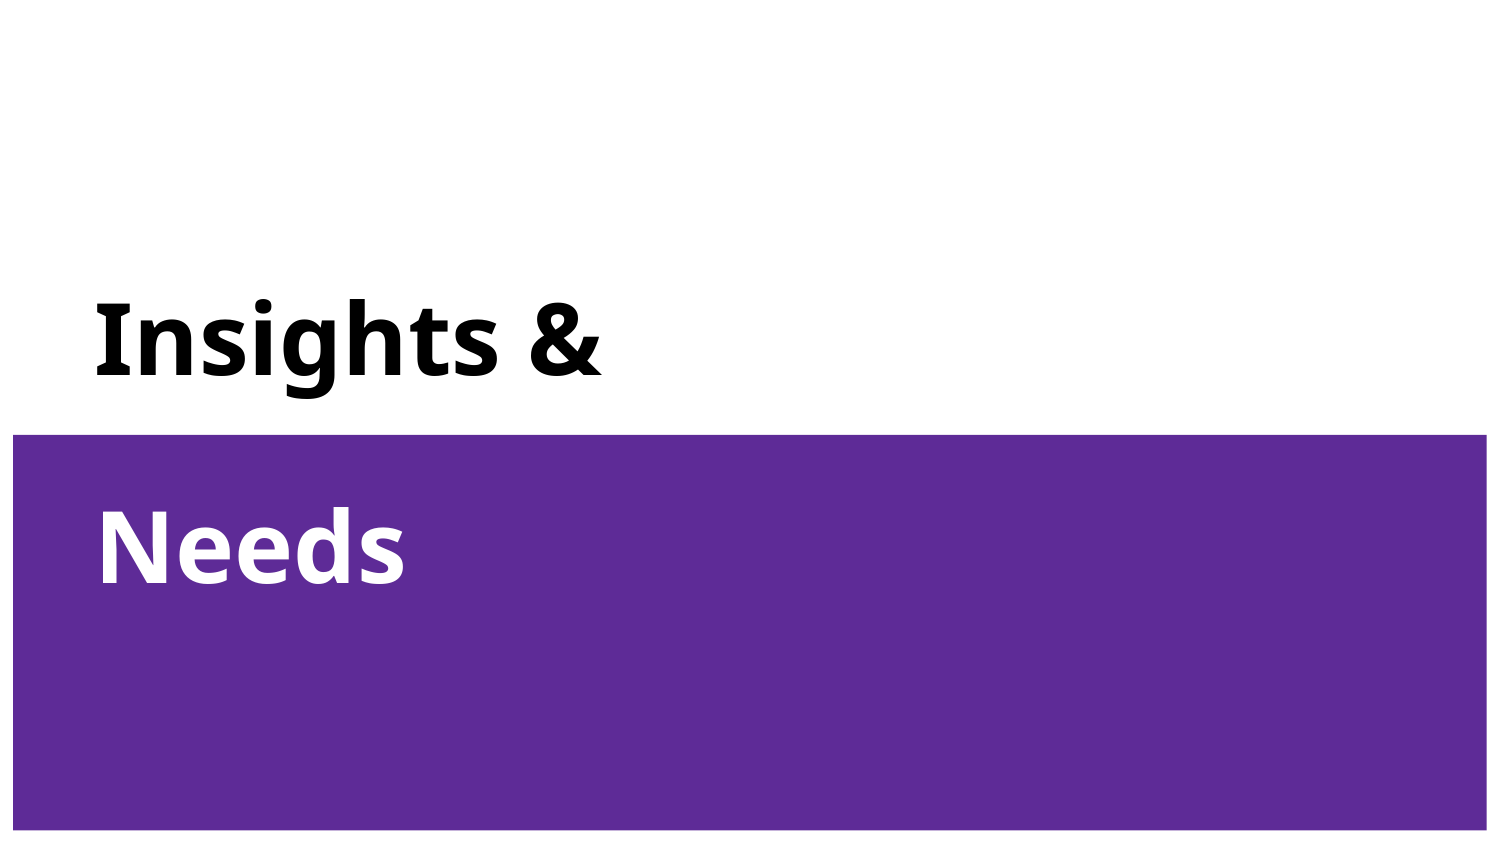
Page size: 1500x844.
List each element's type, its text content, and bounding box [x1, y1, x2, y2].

text_box Needs [79, 468, 1427, 791]
title Insights & [79, 281, 1423, 411]
